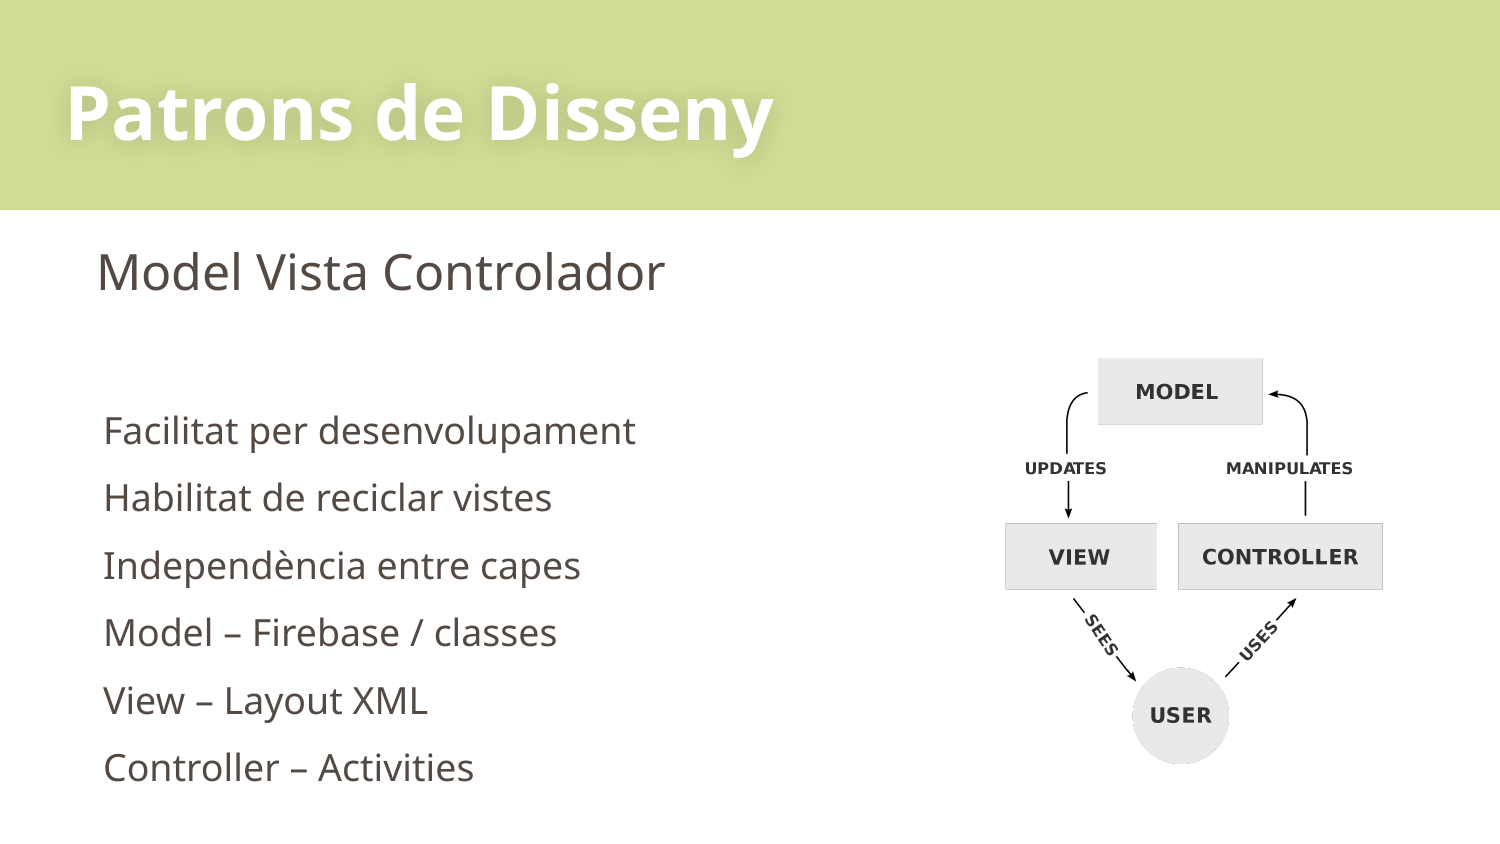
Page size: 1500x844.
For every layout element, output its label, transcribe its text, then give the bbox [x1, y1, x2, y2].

text_box [0, 0, 1500, 211]
text_box Model Vista Controlador [81, 225, 1419, 353]
picture [993, 339, 1396, 782]
text_box Facilitat per desenvolupament Habilitat de reciclar vistes Independència entre capes Model – Firebase / classes View – Layout XML Controller – Activities [88, 369, 988, 782]
title Patrons de Disseny [49, 50, 1464, 192]
